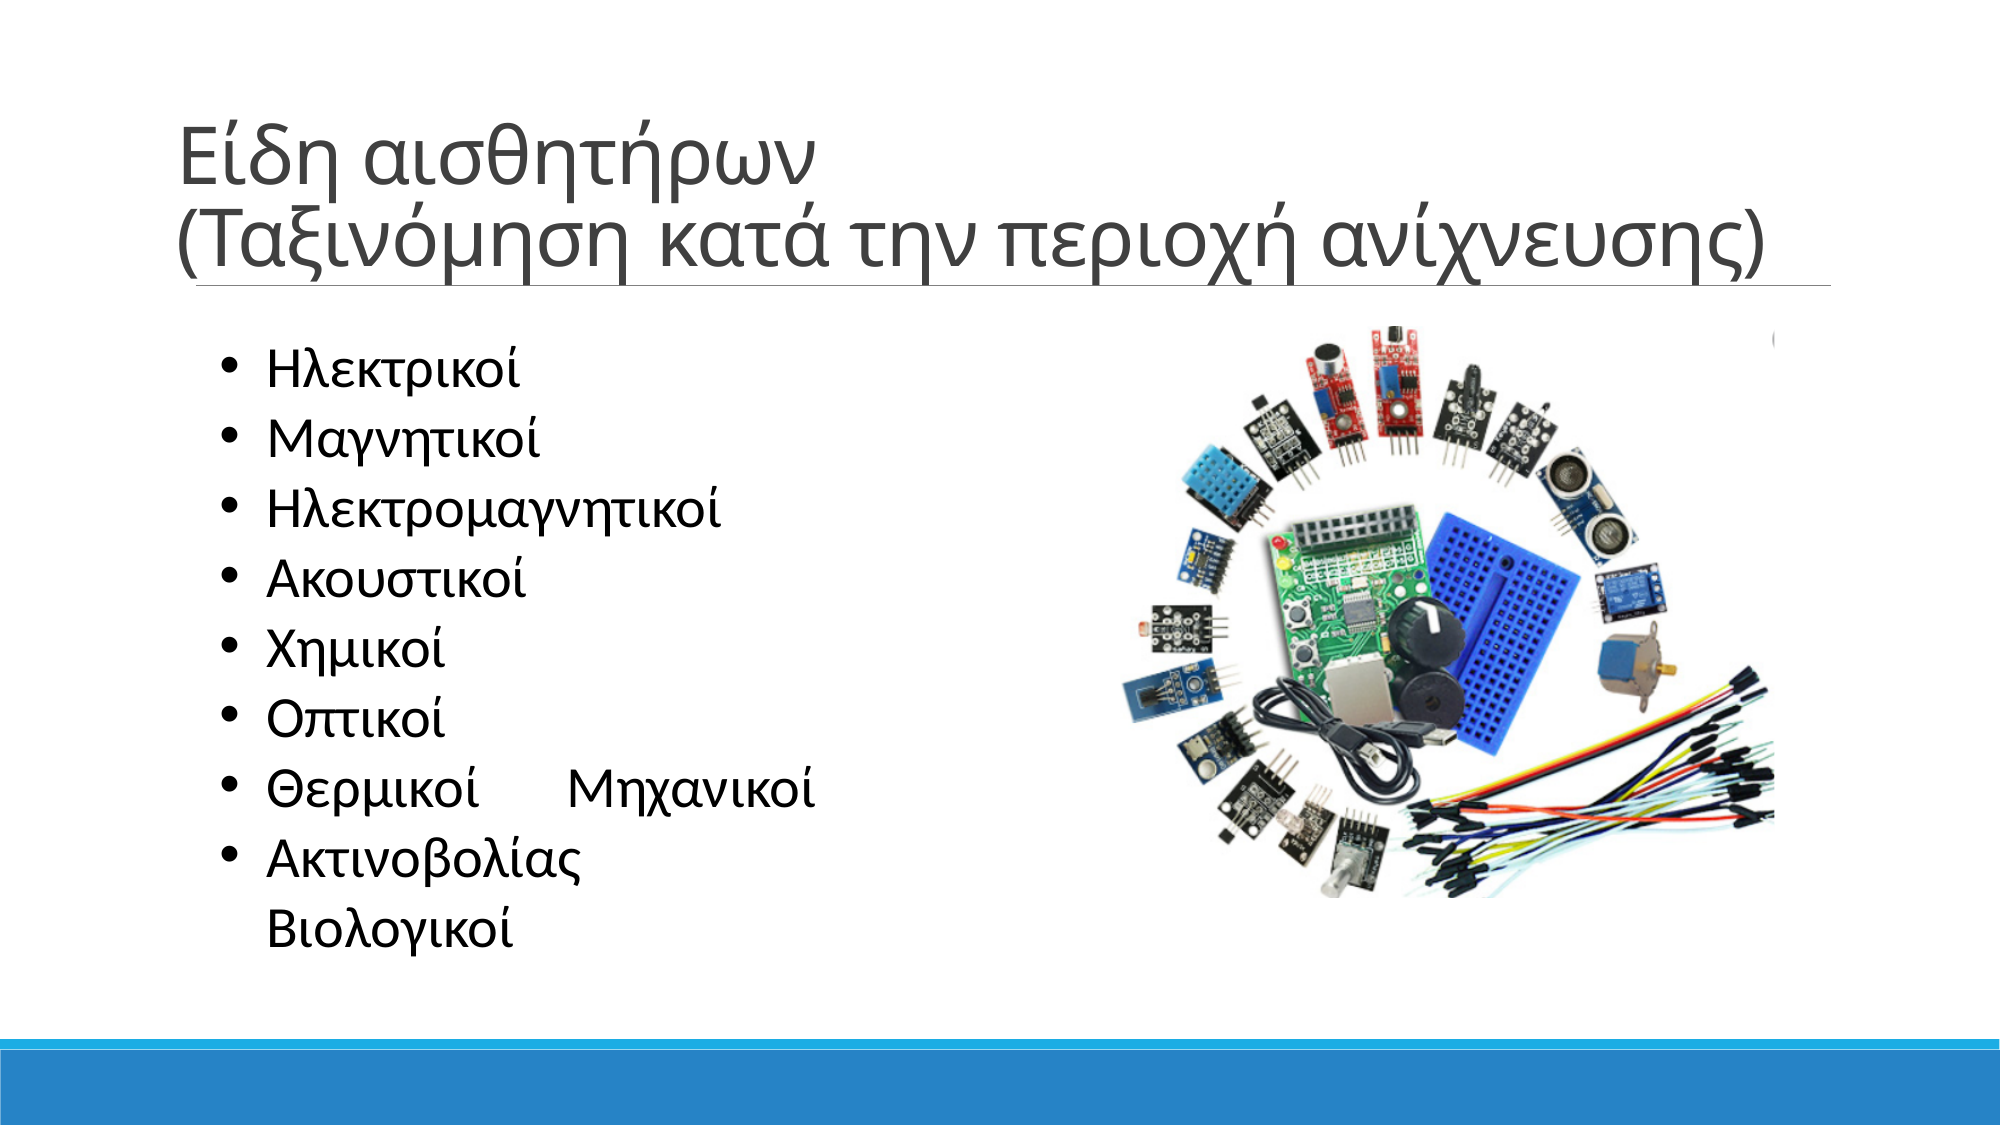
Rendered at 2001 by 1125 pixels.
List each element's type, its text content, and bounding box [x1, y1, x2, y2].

list [180, 734, 941, 1050]
picture [1119, 326, 1775, 898]
text_box Ηλεκτρικοί Μαγνητικοί Ηλεκτρομαγνητικοί Ακουστικοί Χημικοί Οπτικοί Θερμικοί Μηχανικοί Ακτινοβολίας Βιολογικοί [204, 321, 917, 967]
title Είδη αισθητήρων (Ταξινόμηση κατά την περιοχή ανίχνευσης) [161, 47, 1830, 291]
